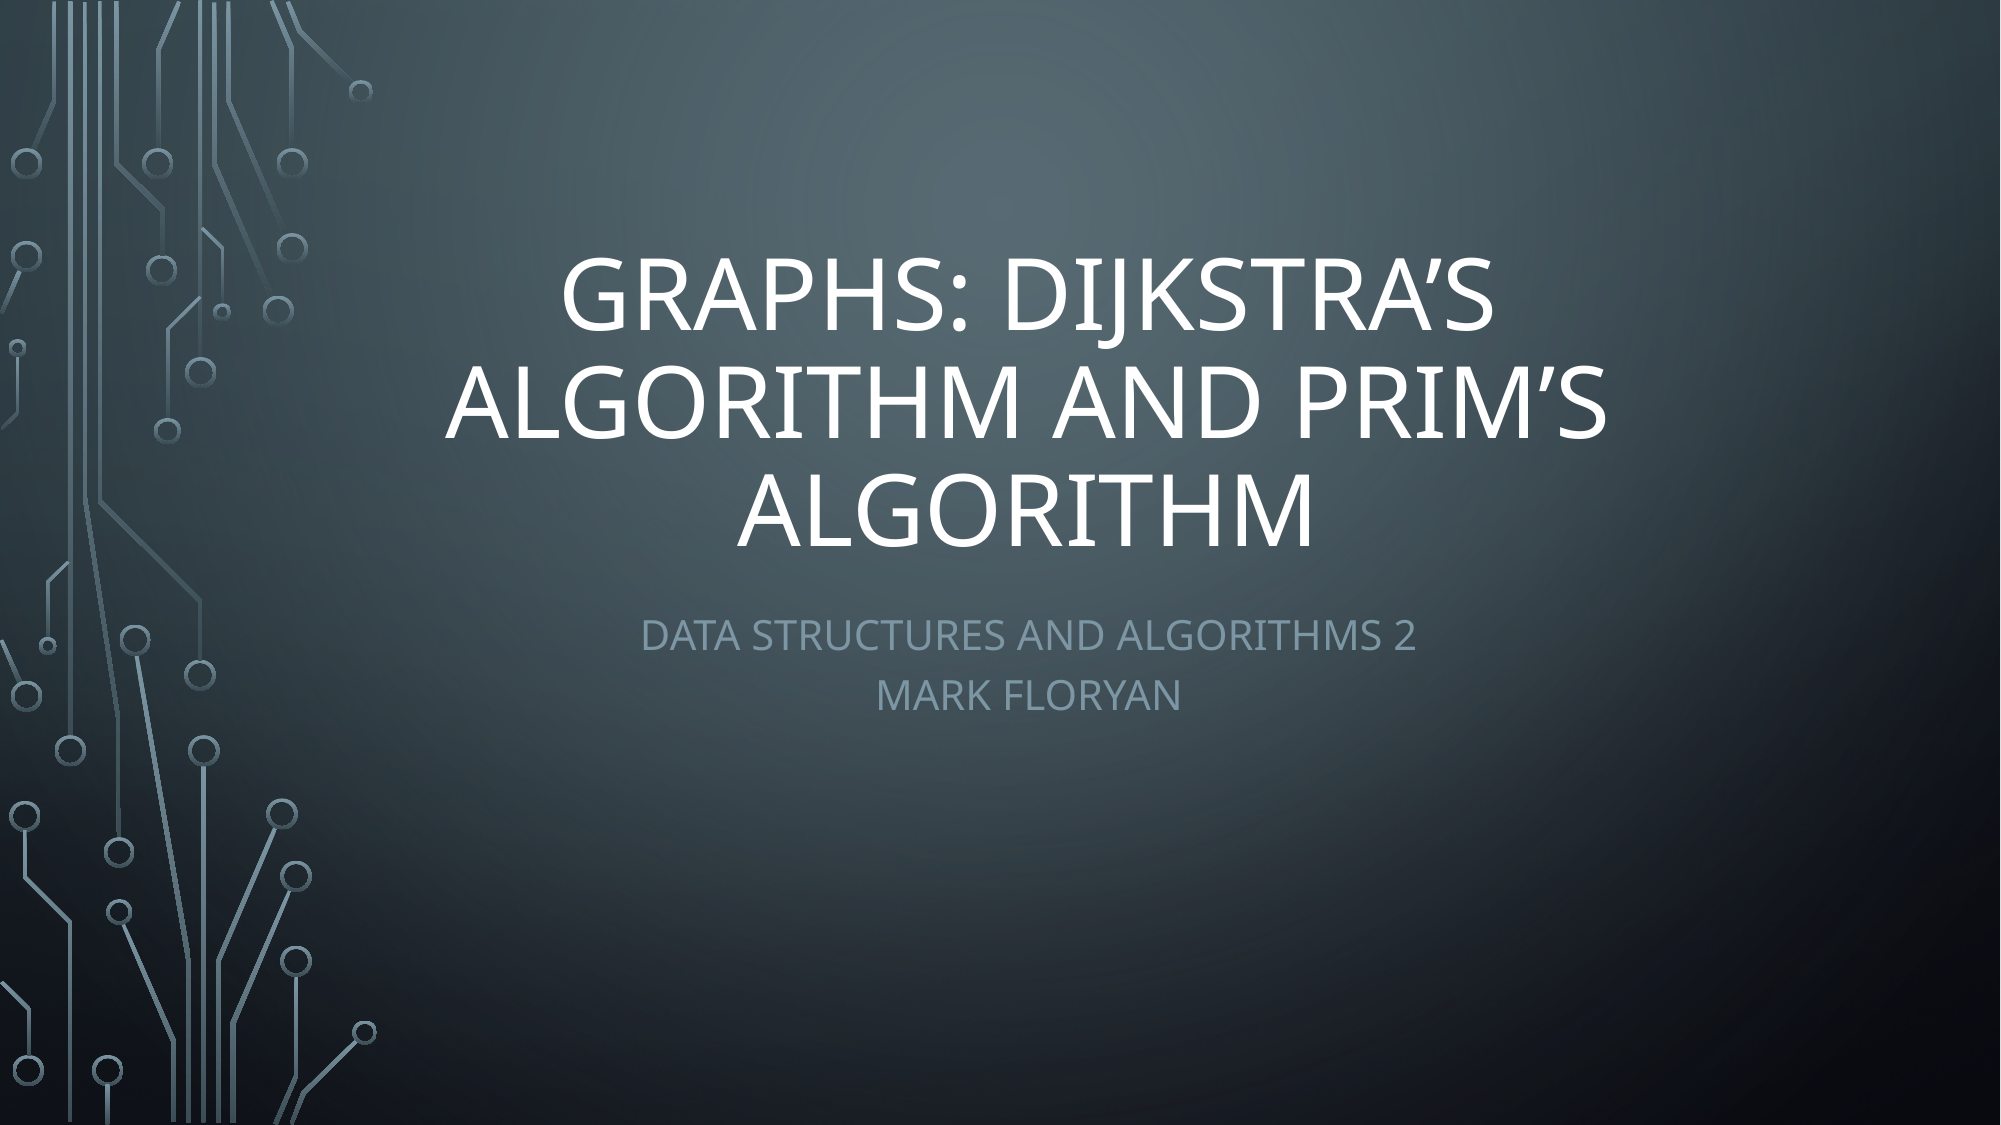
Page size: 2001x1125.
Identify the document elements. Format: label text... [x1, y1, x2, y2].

title Graphs: Dijkstra’s Algorithm And Prim’s Algorithm [307, 184, 1750, 576]
subtitle Data Structures and Algorithms 2 Mark Floryan [307, 590, 1750, 863]
